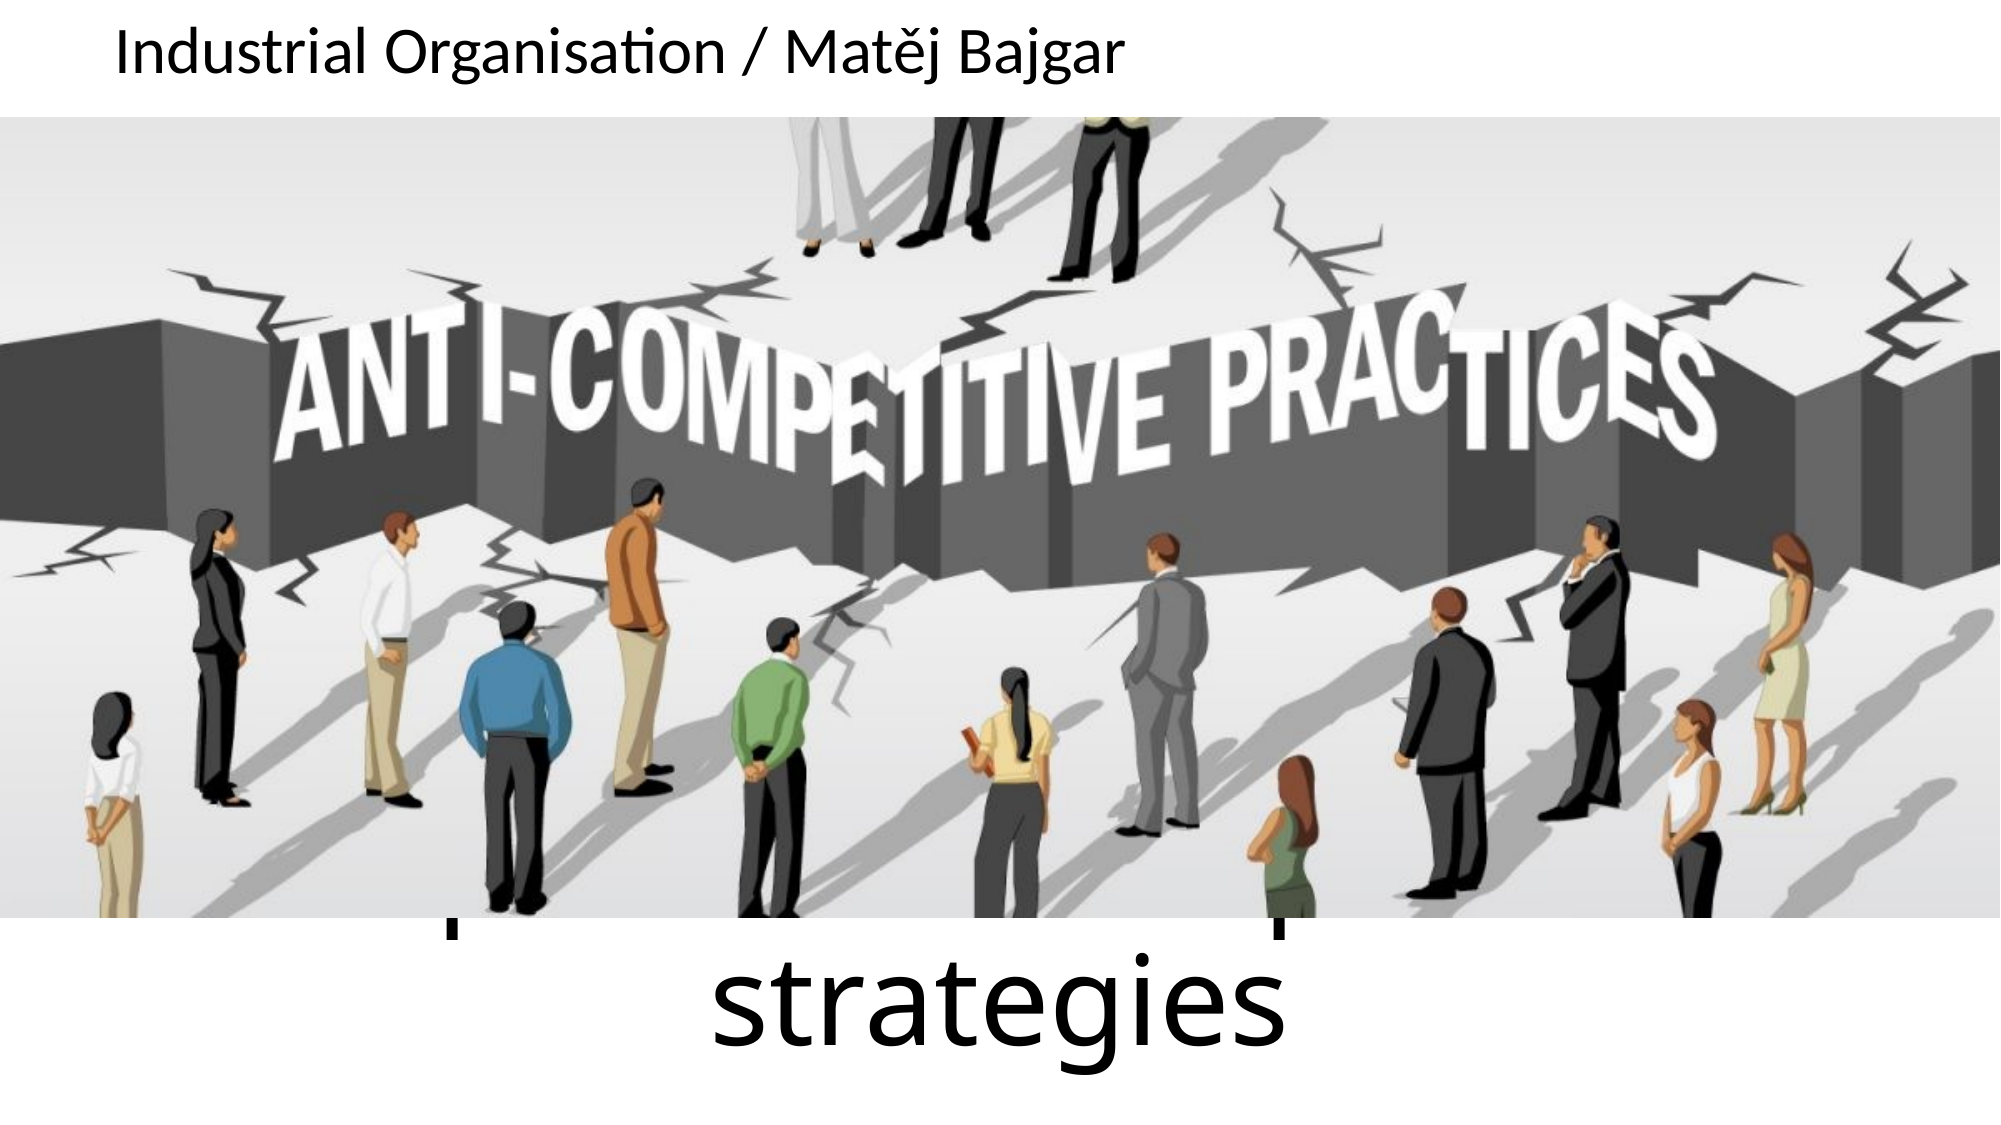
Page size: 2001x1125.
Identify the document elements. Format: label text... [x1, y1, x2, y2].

picture [0, 117, 2000, 918]
text_box Industrial Organisation / Matěj Bajgar [99, 0, 1536, 95]
title Topic 3: Anticompetitive strategies [83, 918, 1917, 1080]
